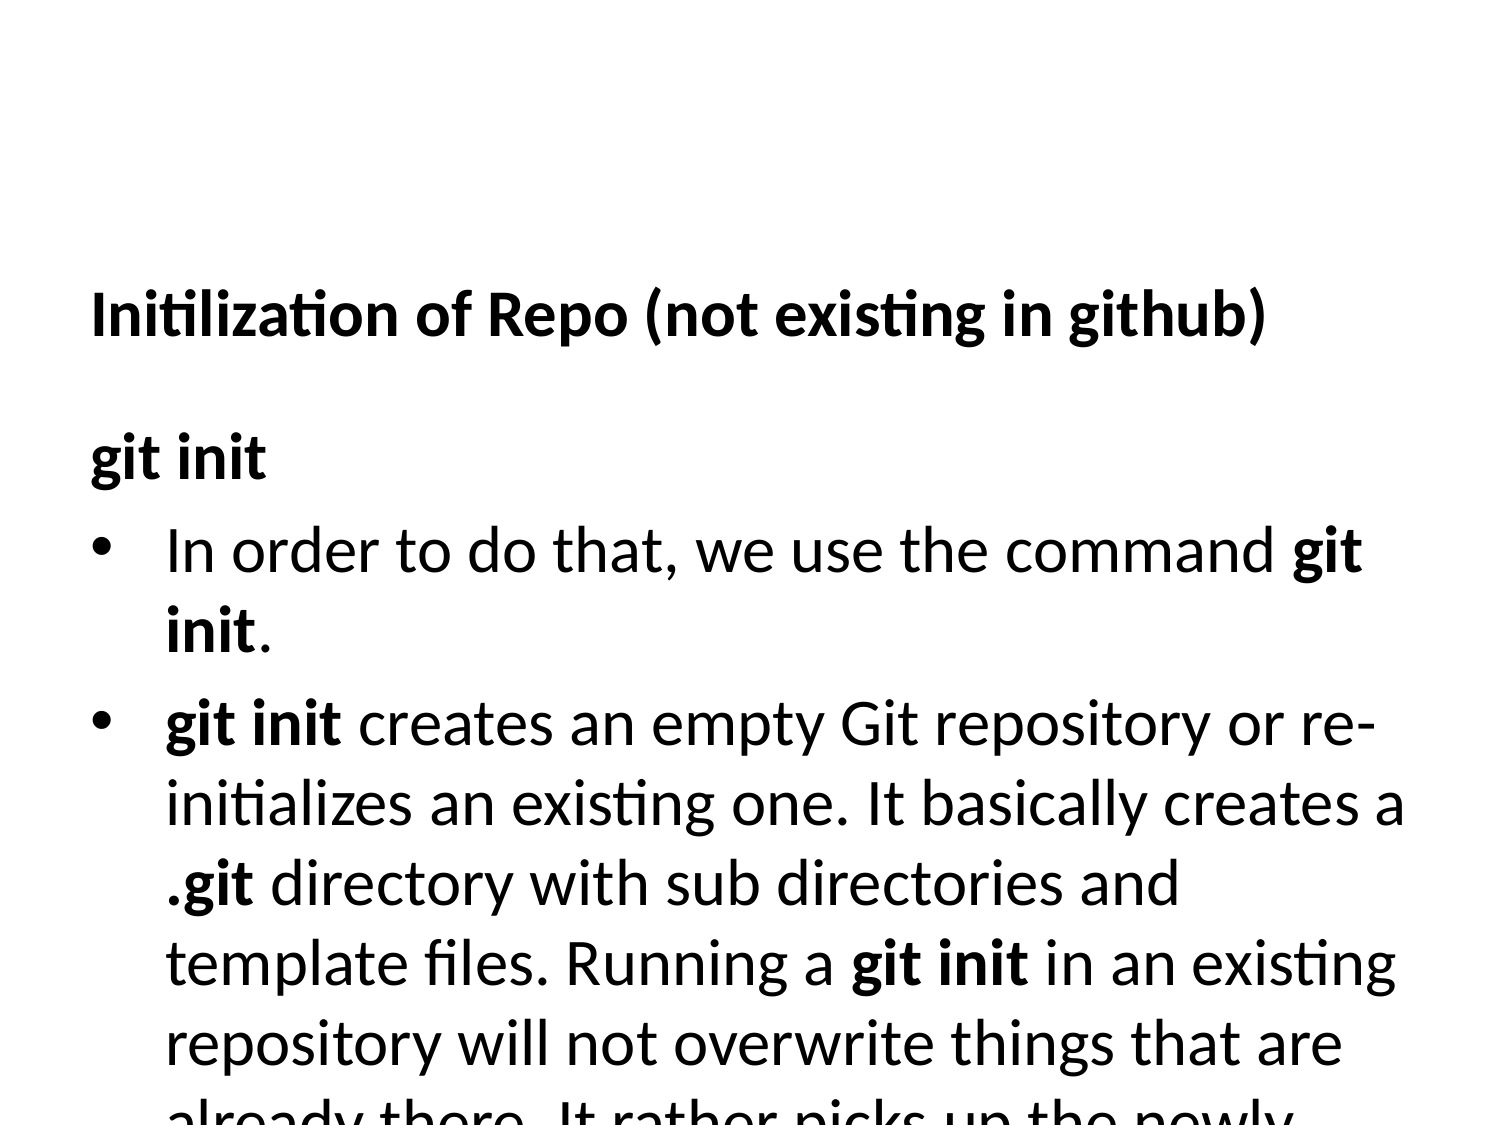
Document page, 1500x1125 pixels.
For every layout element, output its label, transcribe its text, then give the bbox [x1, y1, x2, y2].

list Initilization of Repo (not existing in github) git init In order to do that, we use the command git init. git init creates an empty Git repository or re-initializes an existing one. It basically creates a .git directory with sub directories and template files. Running a git init in an existing repository will not overwrite things that are already there. It rather picks up the newly added templates. git init [75, 262, 1425, 1005]
